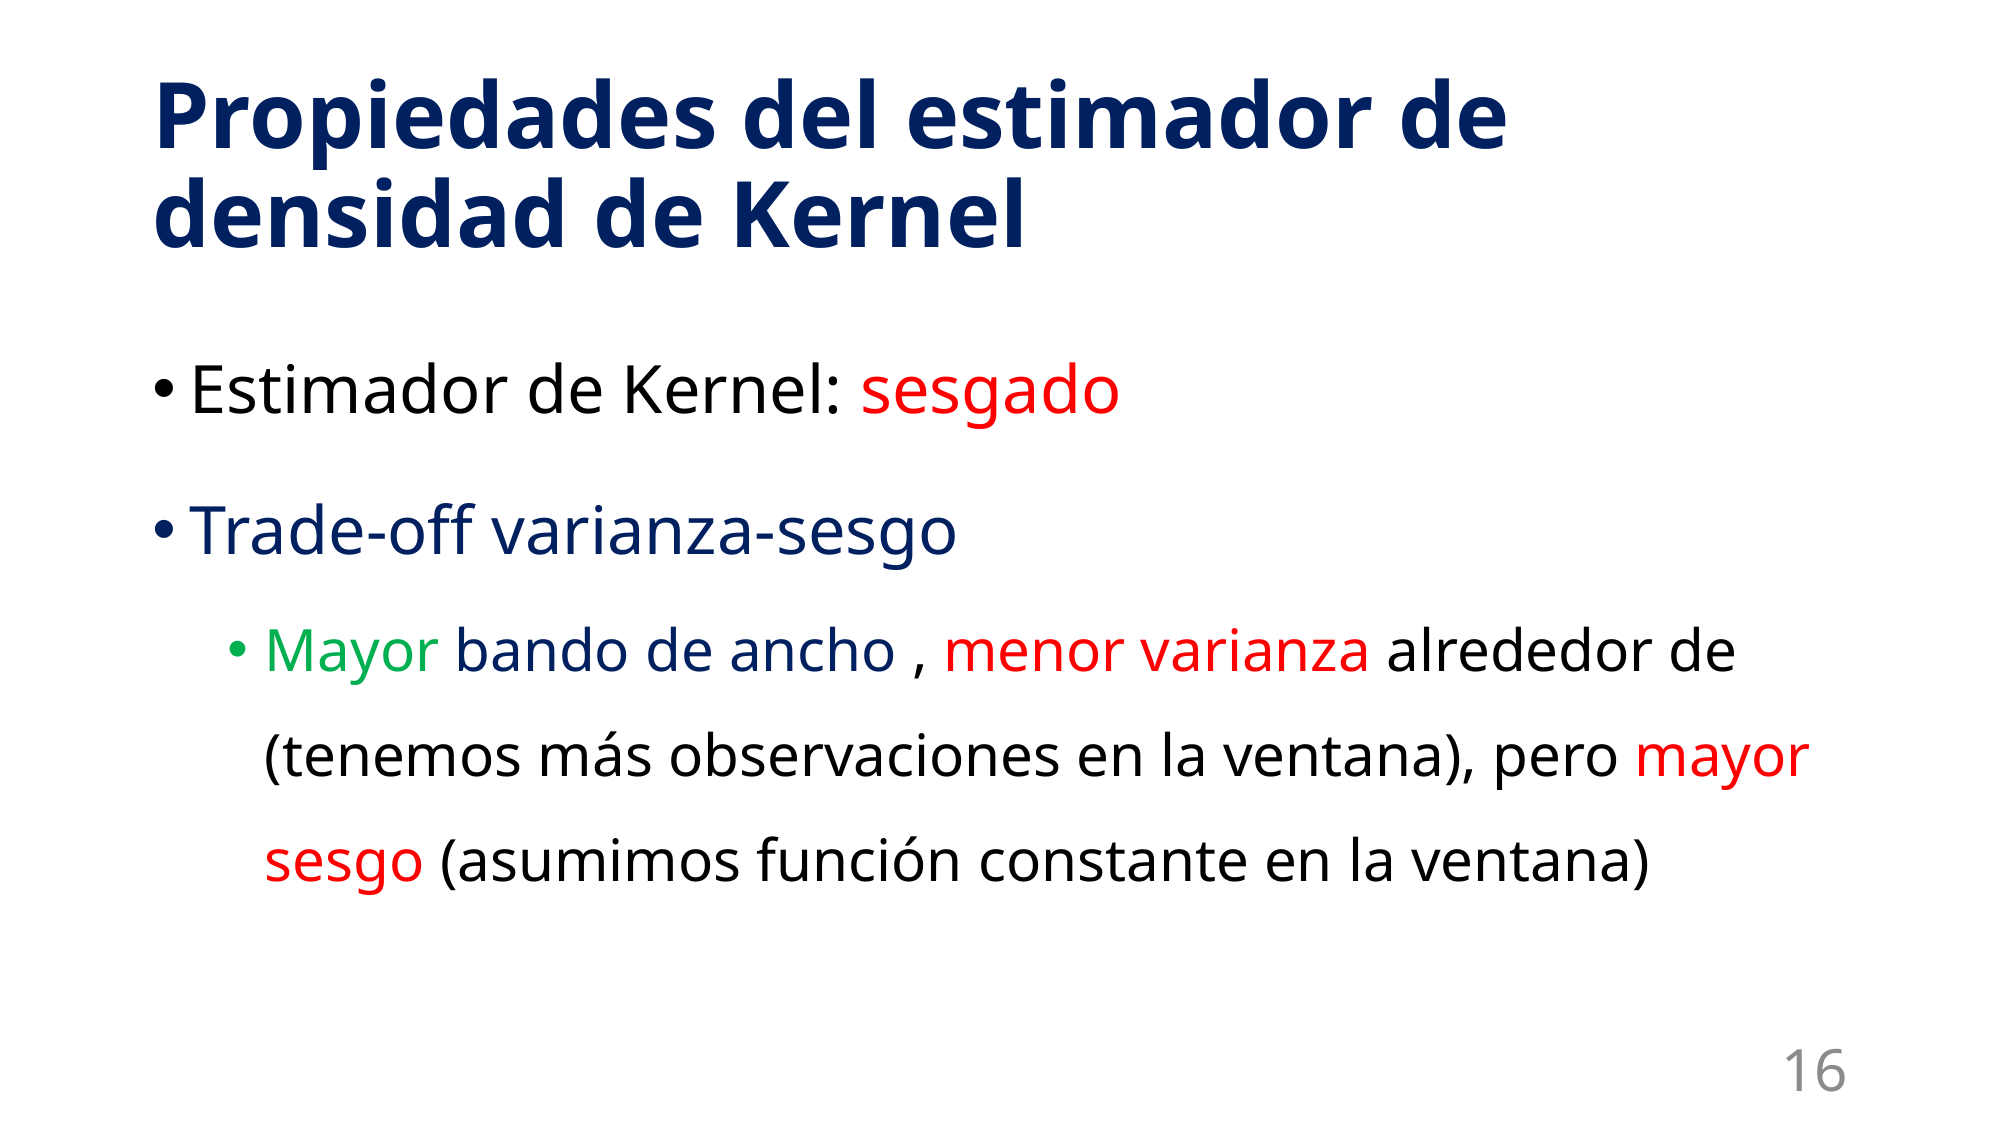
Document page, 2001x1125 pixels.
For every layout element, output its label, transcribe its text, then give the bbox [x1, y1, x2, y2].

title Propiedades del estimador de densidad de Kernel [137, 59, 1863, 278]
slide_number 16 [1412, 1042, 1863, 1103]
